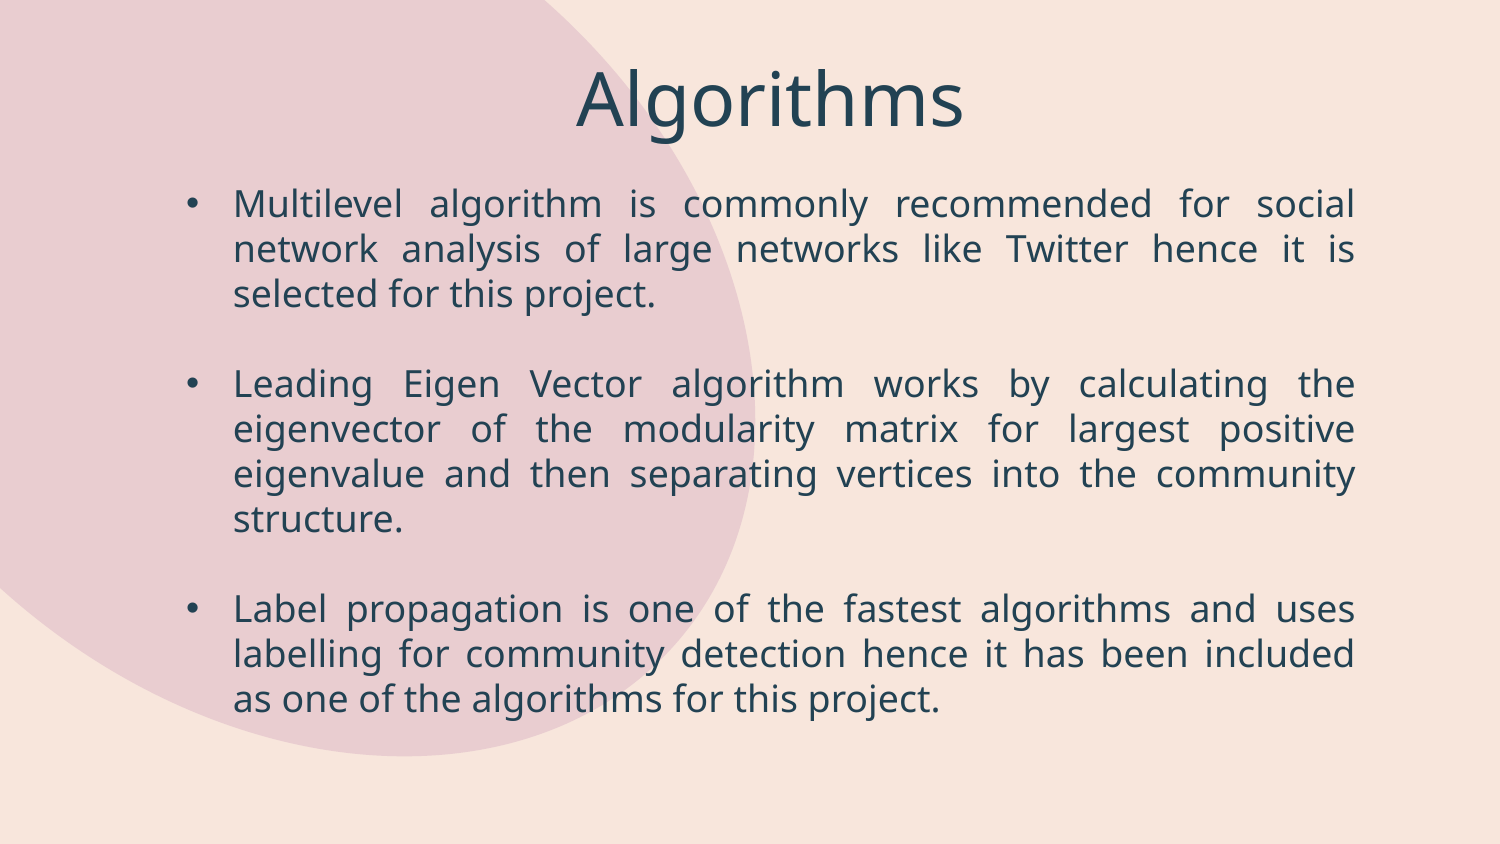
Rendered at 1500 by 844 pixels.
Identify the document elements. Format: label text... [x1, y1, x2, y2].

title Algorithms [363, 27, 1179, 165]
subtitle Multilevel algorithm is commonly recommended for social network analysis of large networks like Twitter hence it is selected for this project. Leading Eigen Vector algorithm works by calculating the eigenvector of the modularity matrix for largest positive eigenvalue and then separating vertices into the community structure. Label propagation is one of the fastest algorithms and uses labelling for community detection hence it has been included as one of the algorithms for this project. [170, 165, 1372, 777]
